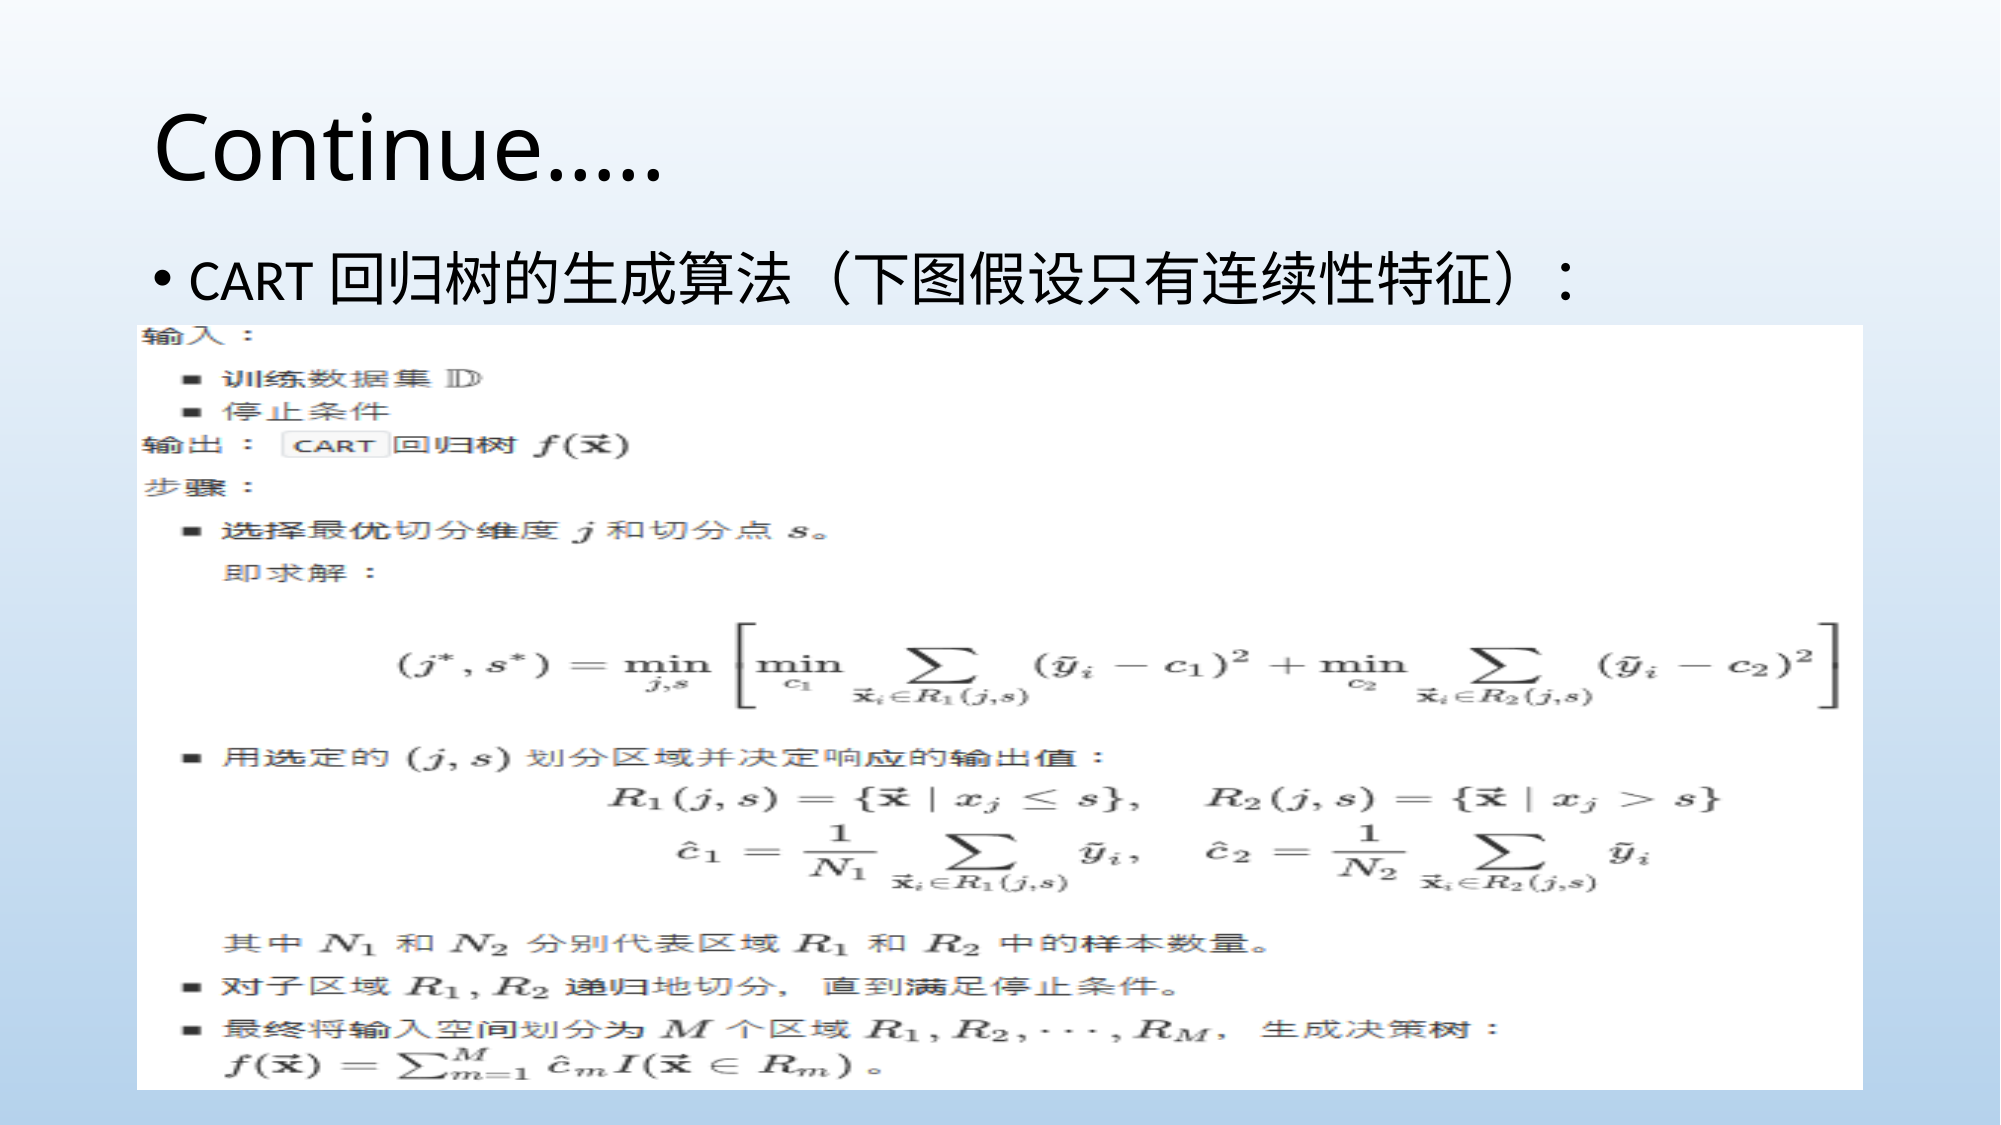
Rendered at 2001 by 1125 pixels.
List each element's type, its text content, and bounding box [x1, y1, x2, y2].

picture [137, 325, 1863, 1090]
title Continue….. [137, 59, 1863, 242]
list CART回归树的生成算法（下图假设只有连续性特征）： [137, 242, 1863, 325]
